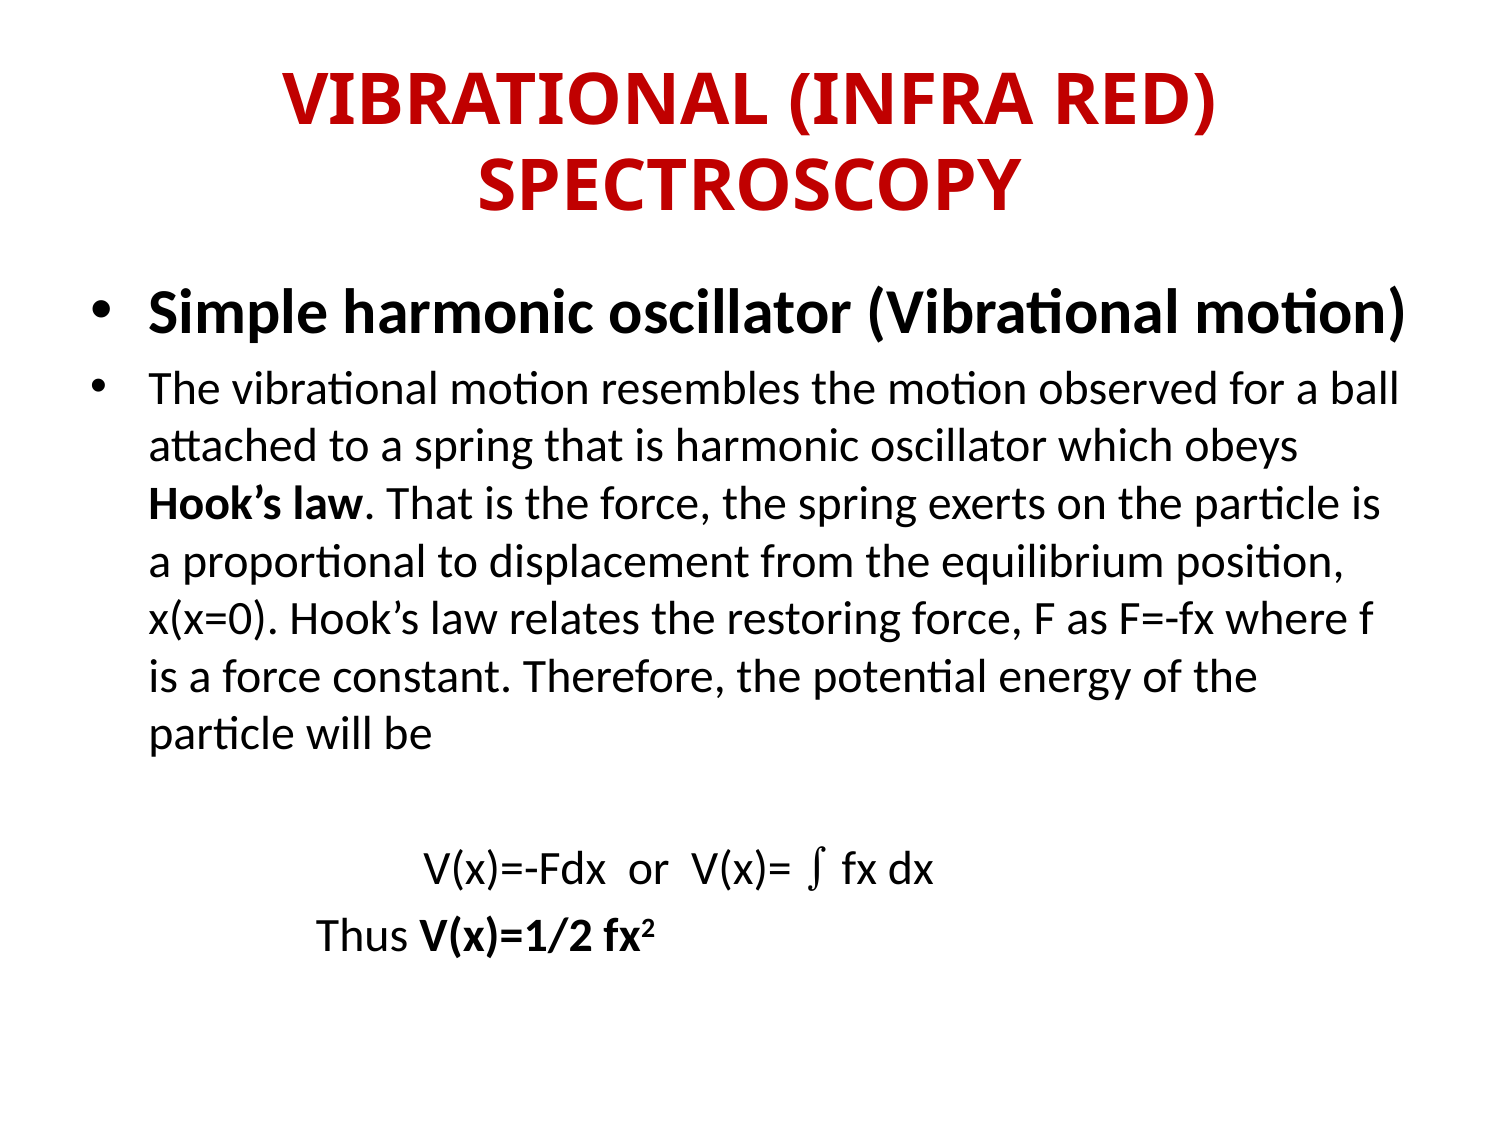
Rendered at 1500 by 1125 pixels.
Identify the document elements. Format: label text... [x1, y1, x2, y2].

list Simple harmonic oscillator (Vibrational motion) The vibrational motion resembles the motion observed for a ball attached to a spring that is harmonic oscillator which obeys Hook’s law. That is the force, the spring exerts on the particle is a proportional to displacement from the equilibrium position, x(x=0). Hook’s law relates the restoring force, F as F=-fx where f is a force constant. Therefore, the potential energy of the particle will be V(x)=-Fdx or V(x)=  fx dx Thus V(x)=1/2 fx2 [75, 262, 1425, 1005]
title VIBRATIONAL (INFRA RED) SPECTROSCOPY [75, 45, 1425, 233]
